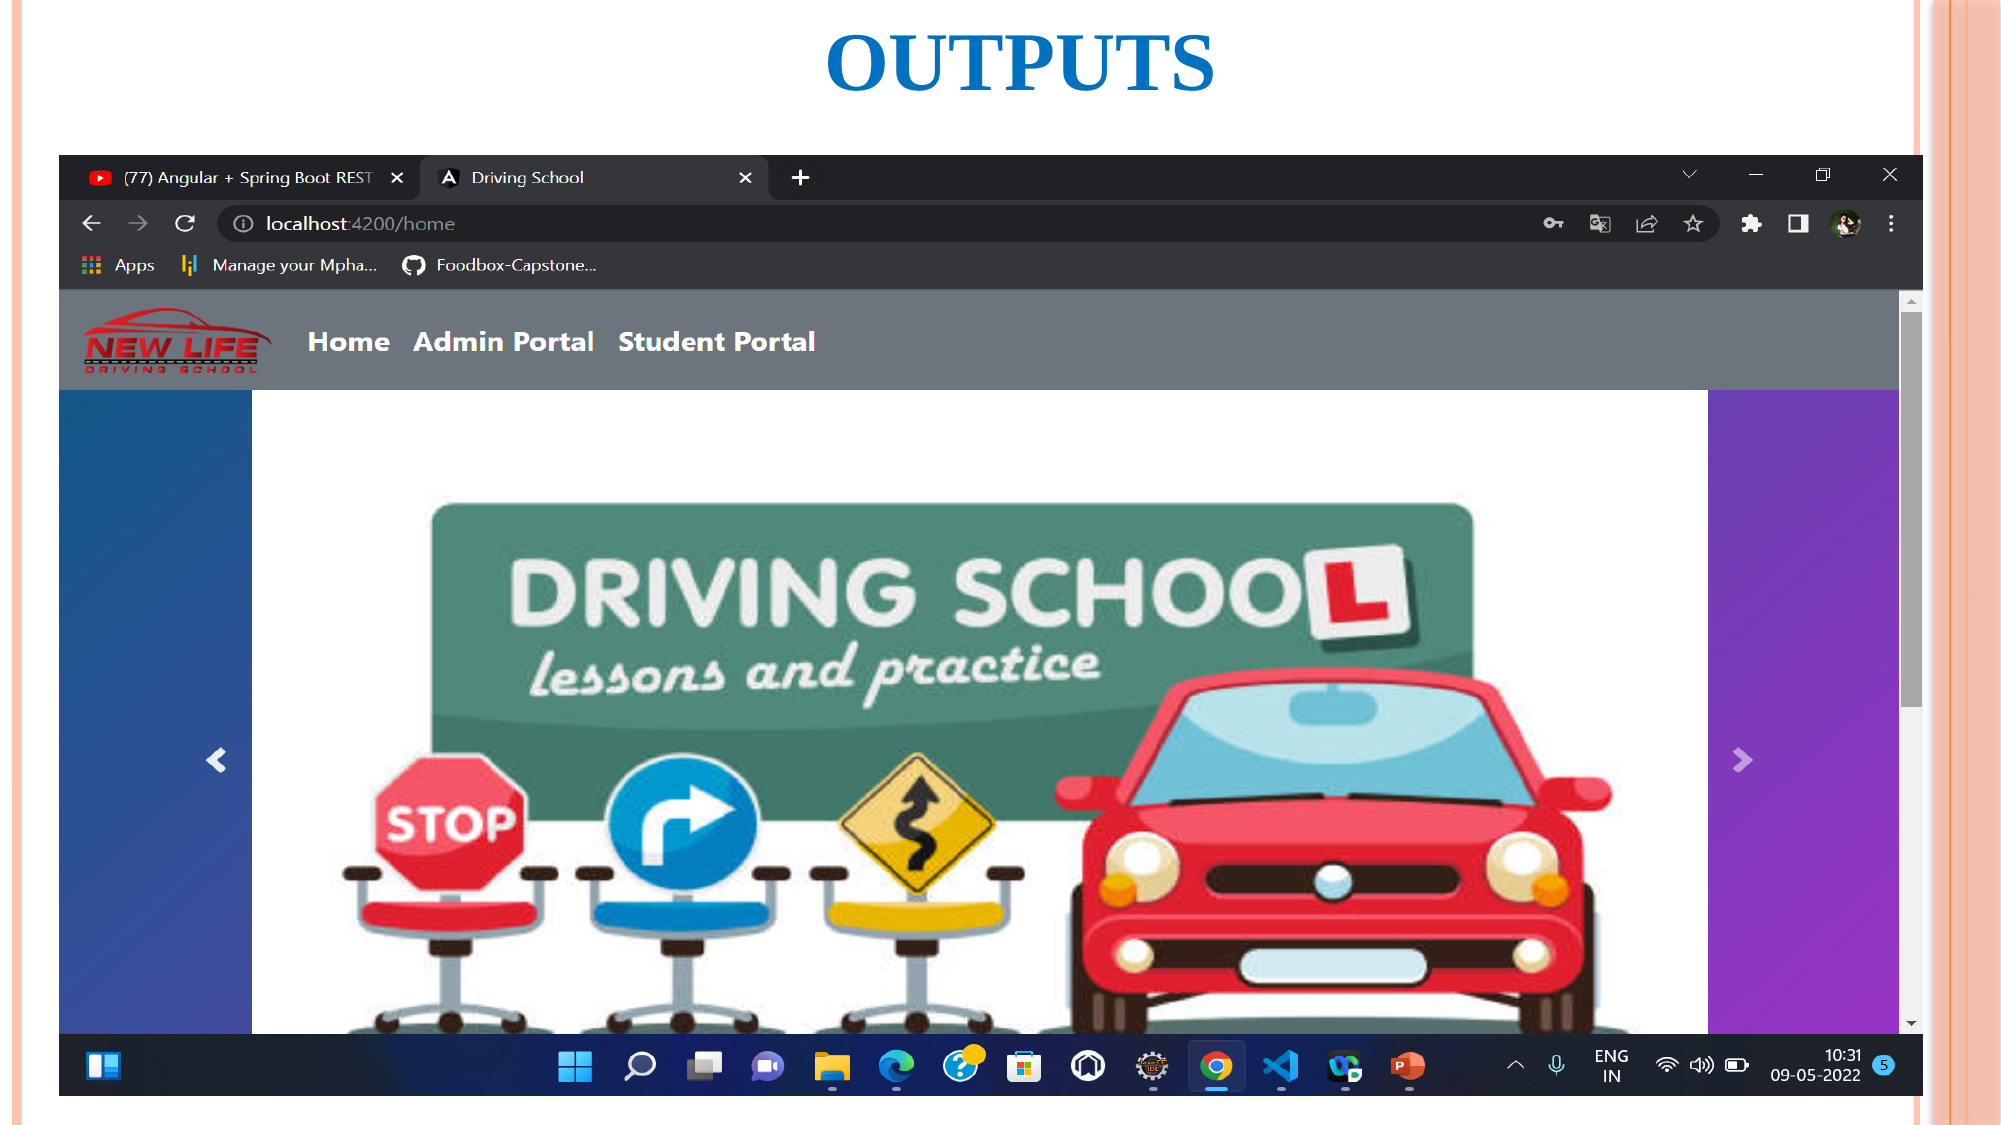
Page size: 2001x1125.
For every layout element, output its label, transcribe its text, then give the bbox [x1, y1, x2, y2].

text_box OUTPUTS [41, 0, 1492, 115]
text_box [77, 24, 1667, 141]
picture [58, 154, 1923, 1096]
